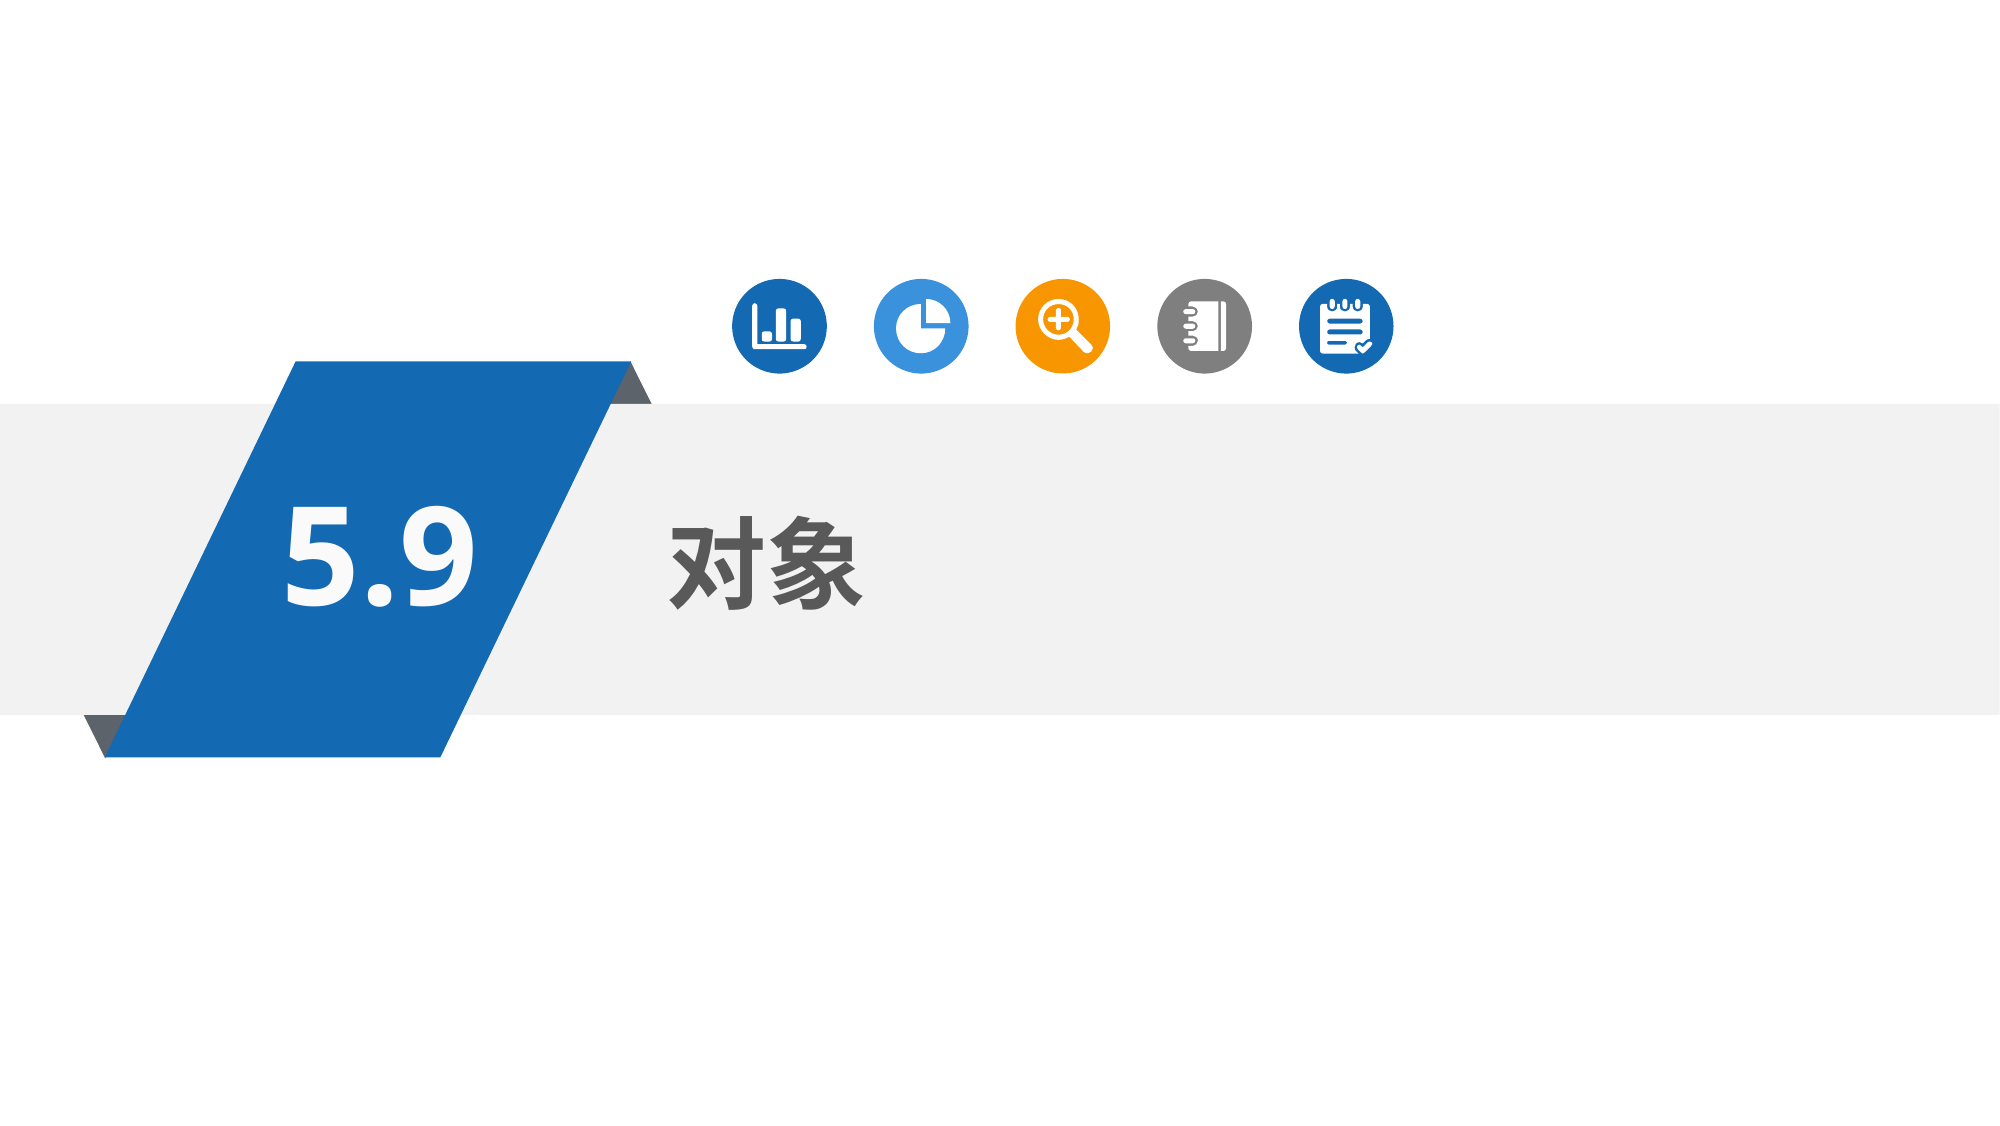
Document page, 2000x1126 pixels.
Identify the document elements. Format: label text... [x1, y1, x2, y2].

text_box 对象 [651, 494, 1756, 630]
text_box 5.9 [266, 460, 552, 641]
